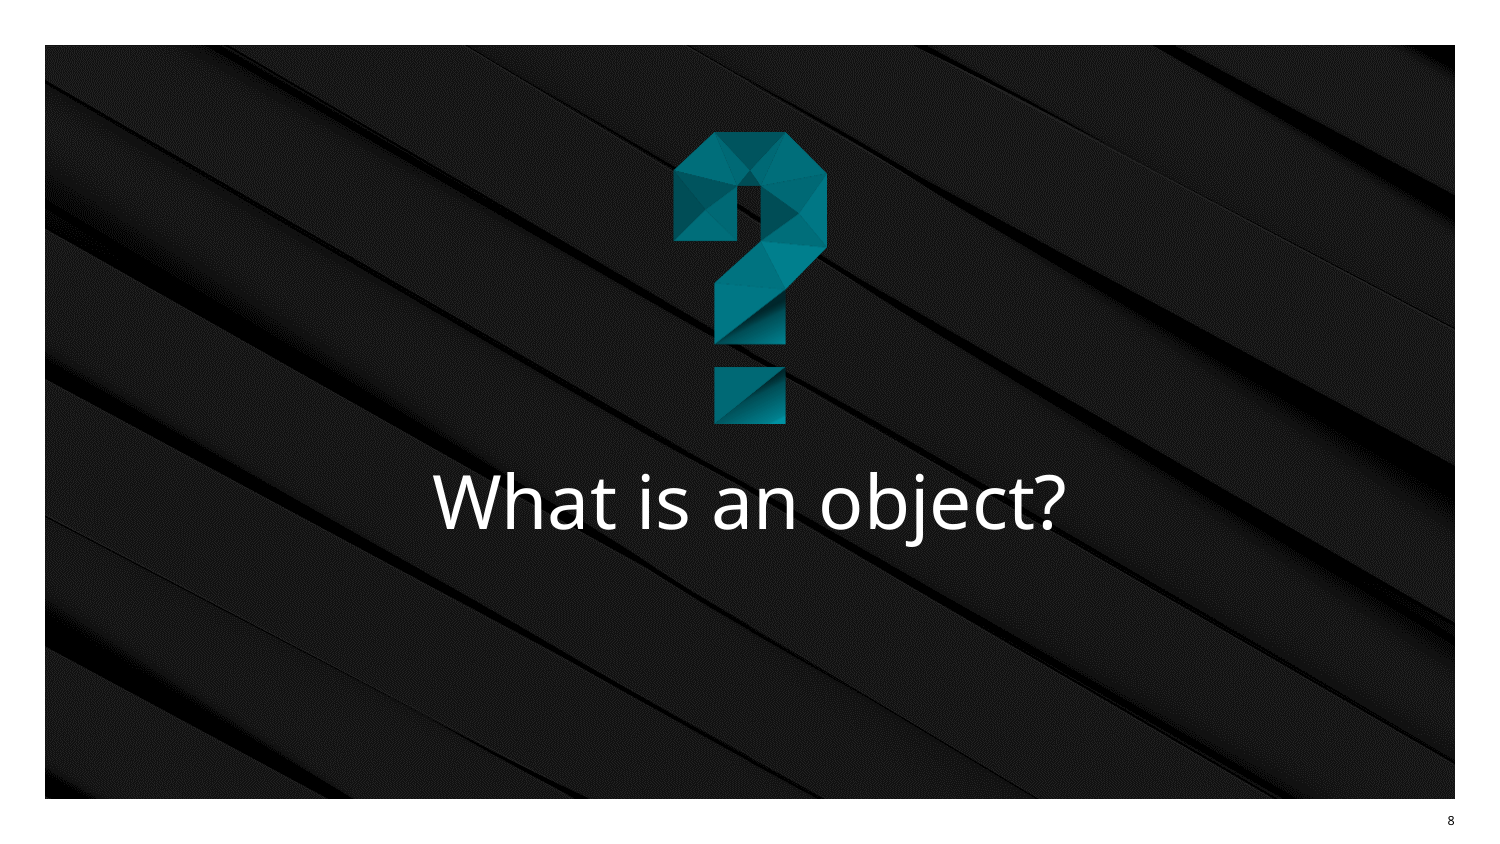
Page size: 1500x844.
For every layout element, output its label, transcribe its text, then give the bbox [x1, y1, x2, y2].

picture [45, 45, 1455, 379]
title What is an object? [0, 379, 1500, 799]
